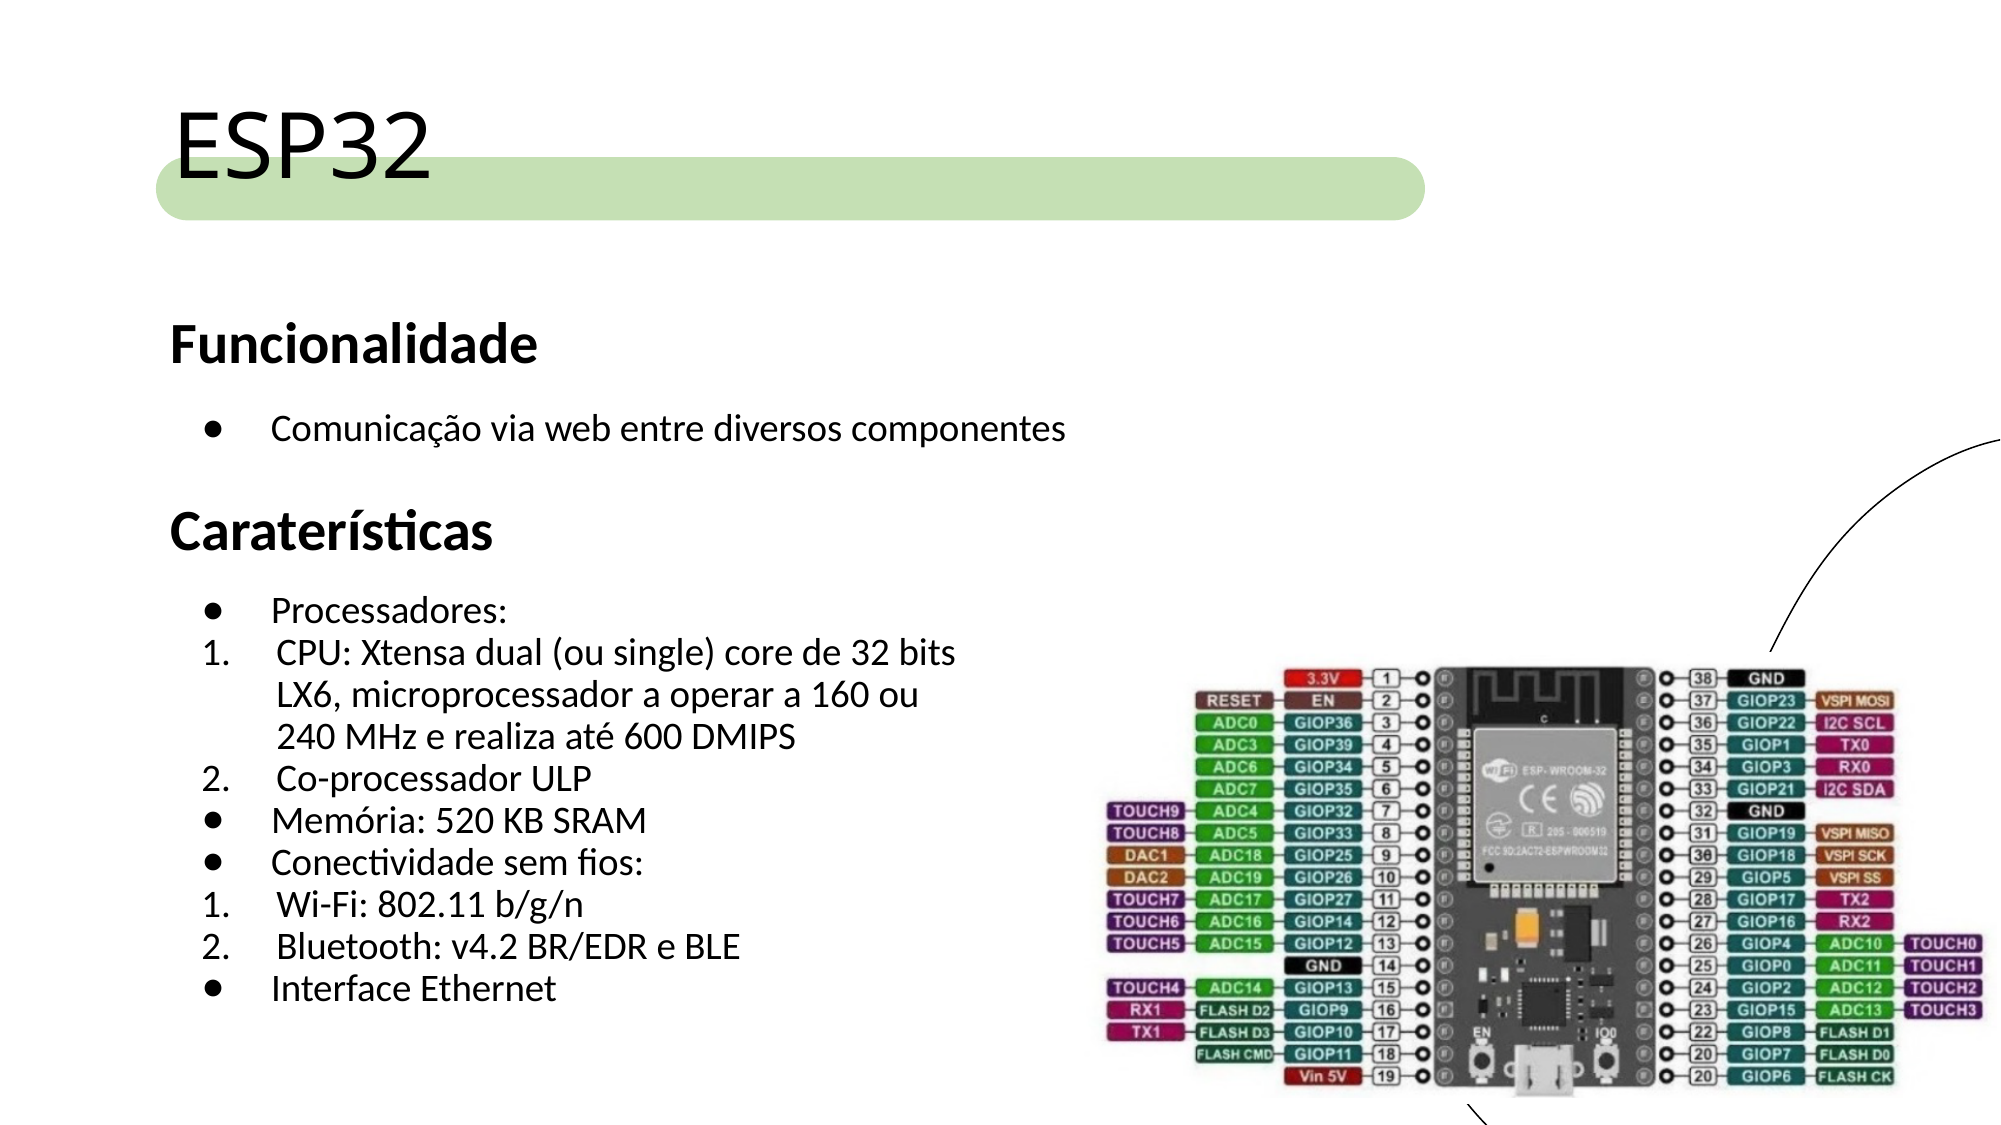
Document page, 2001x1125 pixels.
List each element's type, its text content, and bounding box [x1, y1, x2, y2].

text_box Funcionalidade [155, 297, 787, 383]
text_box Comunicação via web entre diversos componentes [155, 393, 1305, 480]
picture [1043, 652, 2000, 1104]
list Processadores: CPU: Xtensa dual (ou single) core de 32 bits LX6, microprocessador a operar a 160 ou 240 MHz e realiza até 600 DMIPS Co-processador ULP Memória: 520 KB SRAM Conectividade sem fios: Wi-Fi: 802.11 b/g/n Bluetooth: v4.2 BR/EDR e BLE Interface Ethernet [155, 575, 1000, 1027]
text_box Caraterísticas [155, 485, 787, 570]
title ESP32 [157, 84, 1843, 219]
